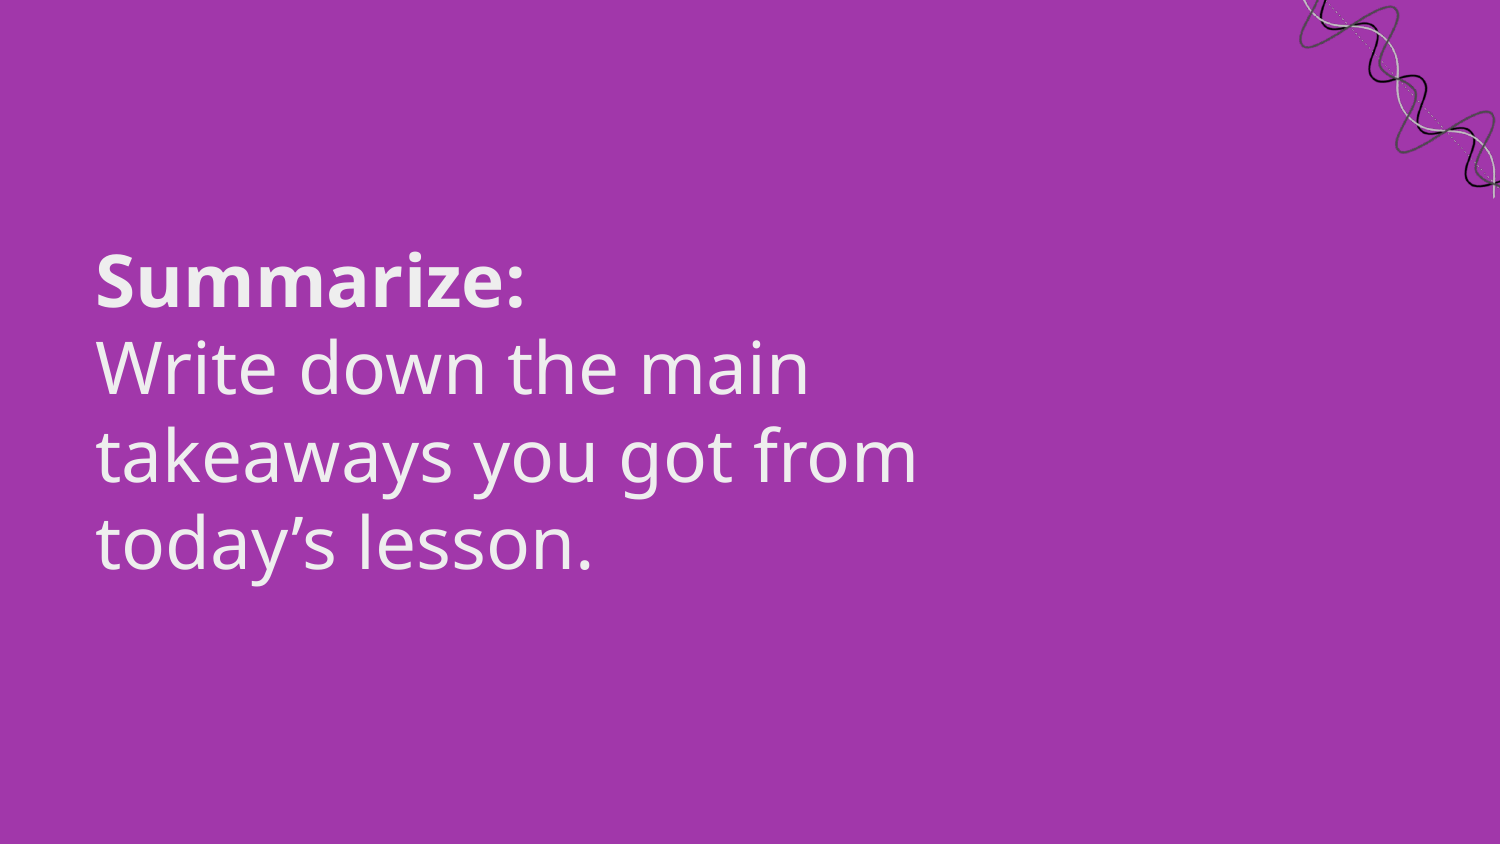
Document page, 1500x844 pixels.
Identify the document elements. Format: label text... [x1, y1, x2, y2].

picture [1155, 0, 1500, 338]
title Summarize: Write down the main takeaways you got from today’s lesson. [80, 73, 1125, 745]
